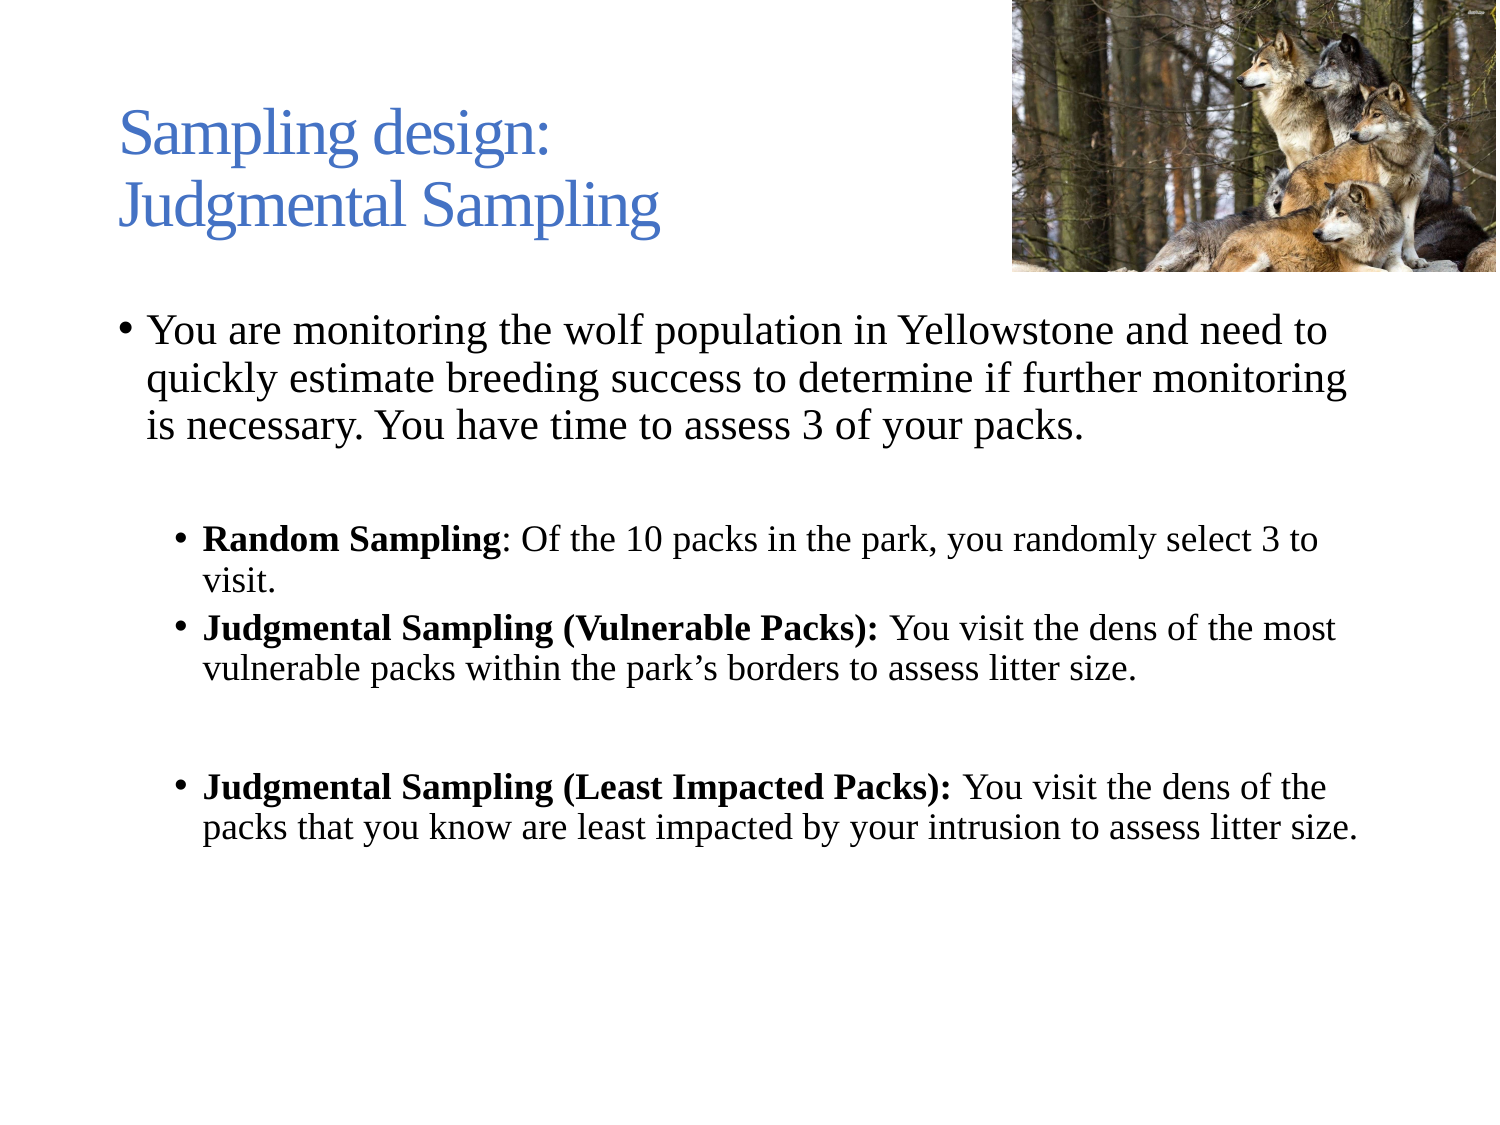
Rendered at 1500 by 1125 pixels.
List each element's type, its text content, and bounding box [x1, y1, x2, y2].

list You are monitoring the wolf population in Yellowstone and need to quickly estimate breeding success to determine if further monitoring is necessary. You have time to assess 3 of your packs. Random Sampling: Of the 10 packs in the park, you randomly select 3 to visit. Judgmental Sampling (Vulnerable Packs): You visit the dens of the most vulnerable packs within the park’s borders to assess litter size. Judgmental Sampling (Least Impacted Packs): You visit the dens of the packs that you know are least impacted by your intrusion to assess litter size. [103, 299, 1397, 1014]
picture [1012, 0, 1496, 272]
title Sampling design: Judgmental Sampling [103, 59, 1397, 278]
